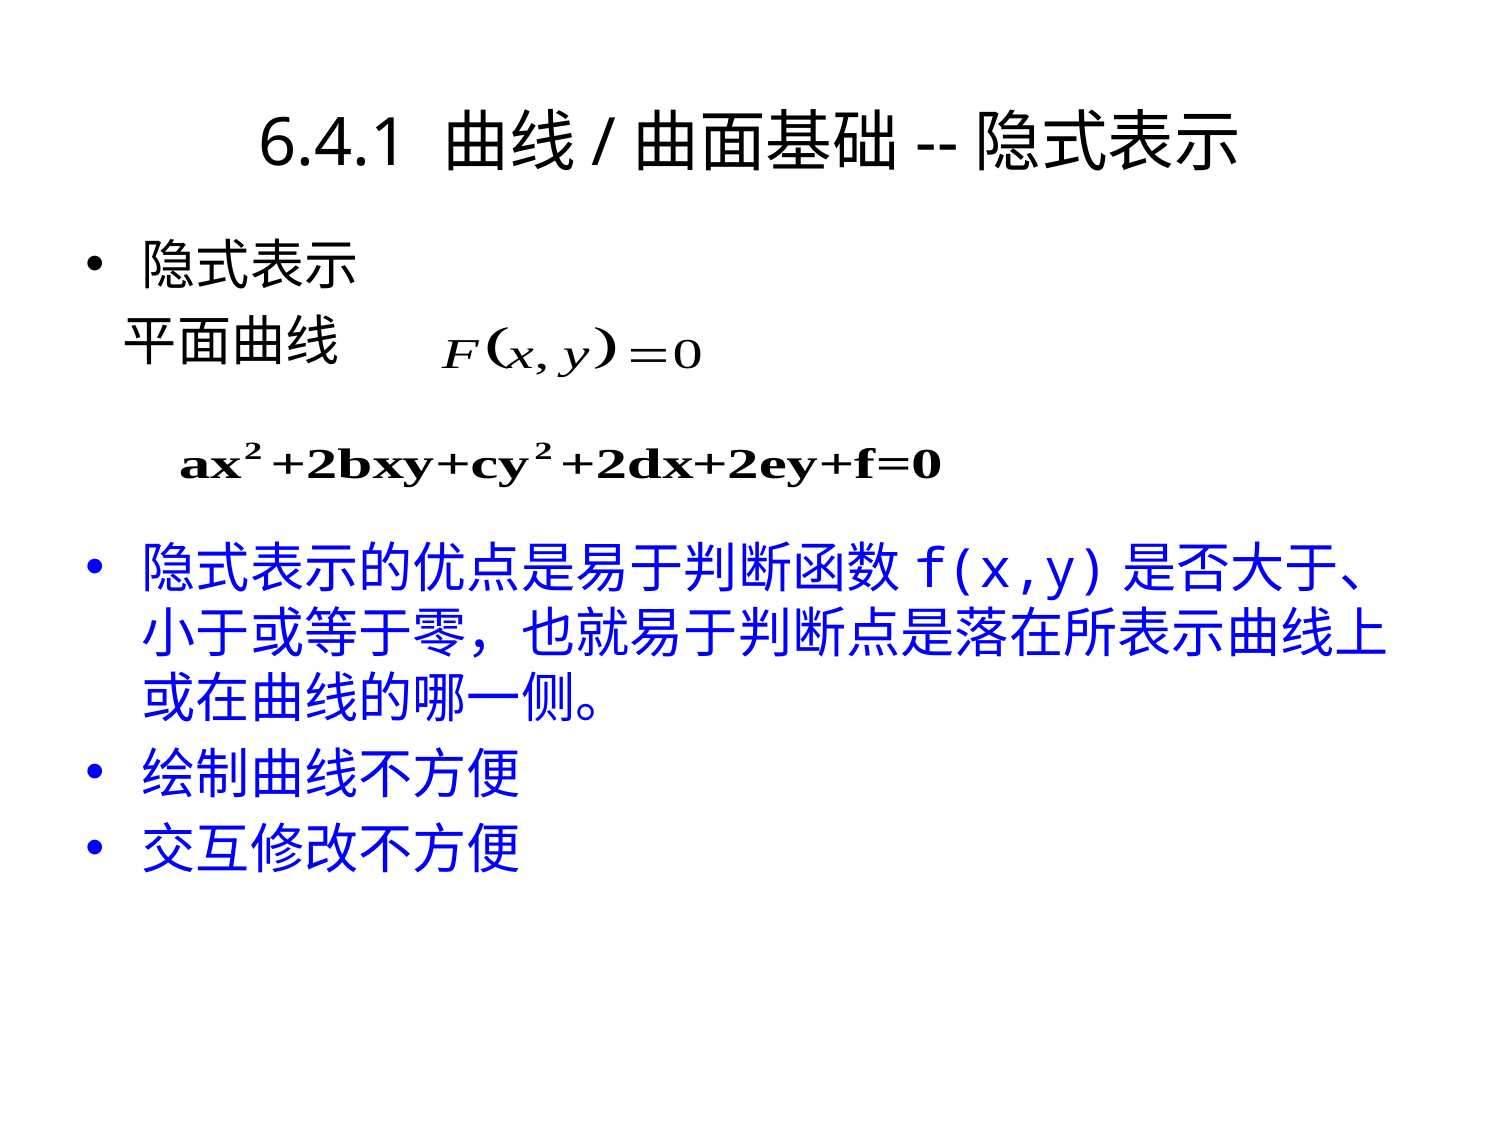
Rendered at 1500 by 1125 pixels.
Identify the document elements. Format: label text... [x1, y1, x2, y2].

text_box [170, 432, 955, 497]
list 隐式表示 平面曲线 隐式表示的优点是易于判断函数f(x,y)是否大于、小于或等于零，也就易于判断点是落在所表示曲线上或在曲线的哪一侧。 绘制曲线不方便 交互修改不方便 [70, 222, 1421, 1039]
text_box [430, 326, 713, 387]
title 6.4.1 曲线/曲面基础--隐式表示 [74, 44, 1426, 233]
